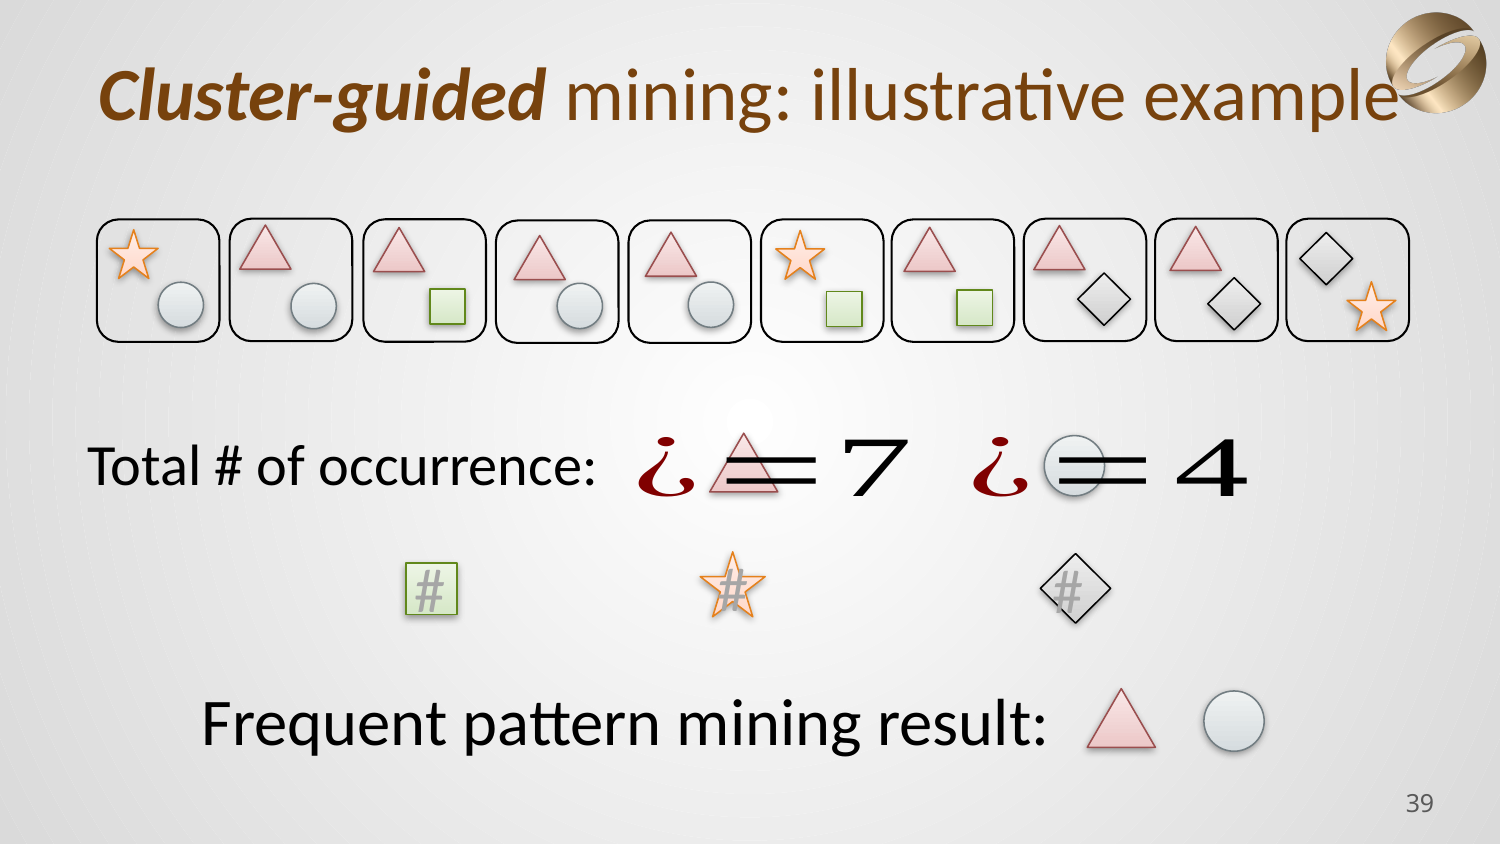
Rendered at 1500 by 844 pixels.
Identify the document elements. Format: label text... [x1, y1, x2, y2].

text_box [644, 541, 892, 633]
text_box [632, 420, 919, 517]
text_box [635, 339, 746, 346]
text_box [1077, 232, 1353, 331]
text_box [967, 420, 1254, 517]
text_box [767, 217, 878, 223]
text_box Total # of occurrence: [72, 419, 613, 505]
text_box [1287, 216, 1412, 344]
slide_number 39 [1401, 782, 1494, 827]
text_box [230, 216, 348, 228]
text_box [369, 216, 481, 223]
title Cluster-guided mining: illustrative example [75, 2, 1425, 143]
text_box [94, 217, 218, 345]
text_box [635, 218, 744, 223]
text_box [238, 340, 343, 344]
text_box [980, 543, 1242, 636]
text_box [1160, 216, 1277, 228]
text_box Frequent pattern mining result: [186, 671, 1065, 766]
text_box [502, 340, 612, 346]
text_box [342, 542, 590, 635]
text_box [1031, 339, 1135, 344]
text_box [1203, 690, 1265, 753]
text_box [371, 340, 478, 345]
text_box [898, 339, 1008, 345]
text_box [503, 218, 612, 223]
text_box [108, 229, 1072, 331]
text_box [897, 217, 1009, 223]
text_box [1086, 687, 1157, 749]
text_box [1229, 229, 1397, 331]
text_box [239, 224, 1222, 280]
picture [1425, 9, 1490, 116]
text_box [1028, 216, 1142, 223]
text_box [768, 339, 877, 345]
